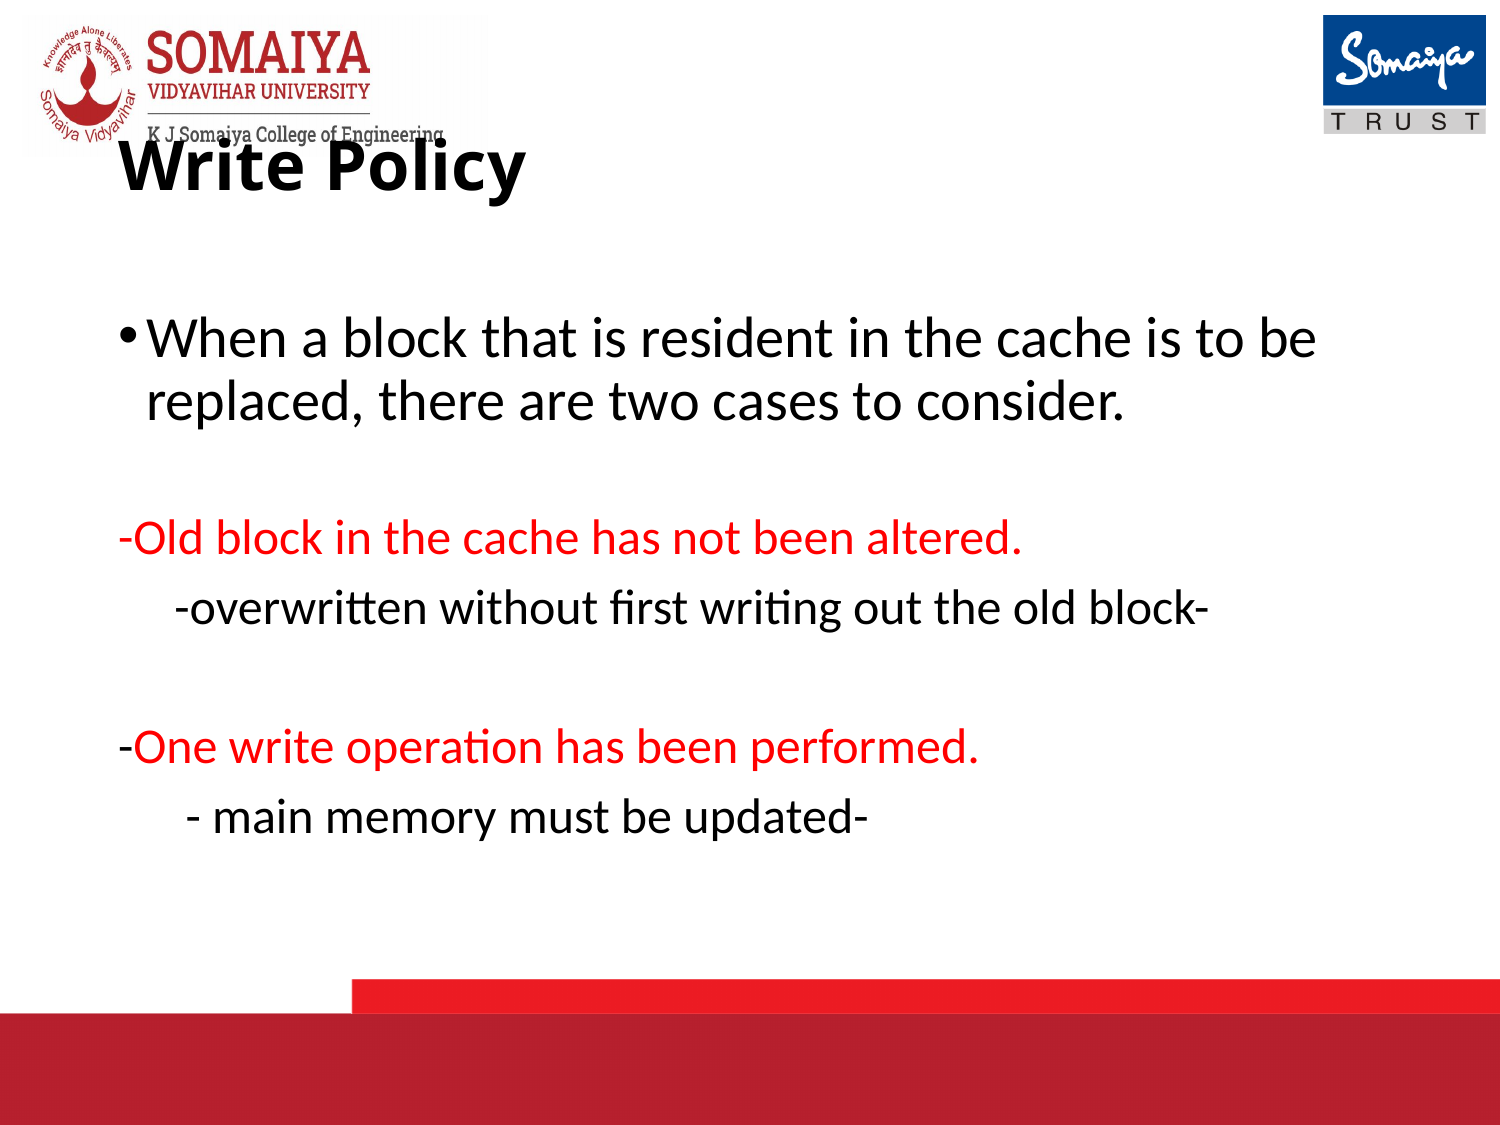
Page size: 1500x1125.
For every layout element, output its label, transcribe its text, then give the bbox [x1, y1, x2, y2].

picture [0, 980, 1500, 1125]
list When a block that is resident in the cache is to be replaced, there are two cases to consider. -Old block in the cache has not been altered. -overwritten without first writing out the old block- -One write operation has been performed. - main memory must be updated- [103, 299, 1397, 1014]
picture [1323, 15, 1486, 134]
title Write Policy [103, 59, 1397, 278]
picture [22, 15, 488, 157]
